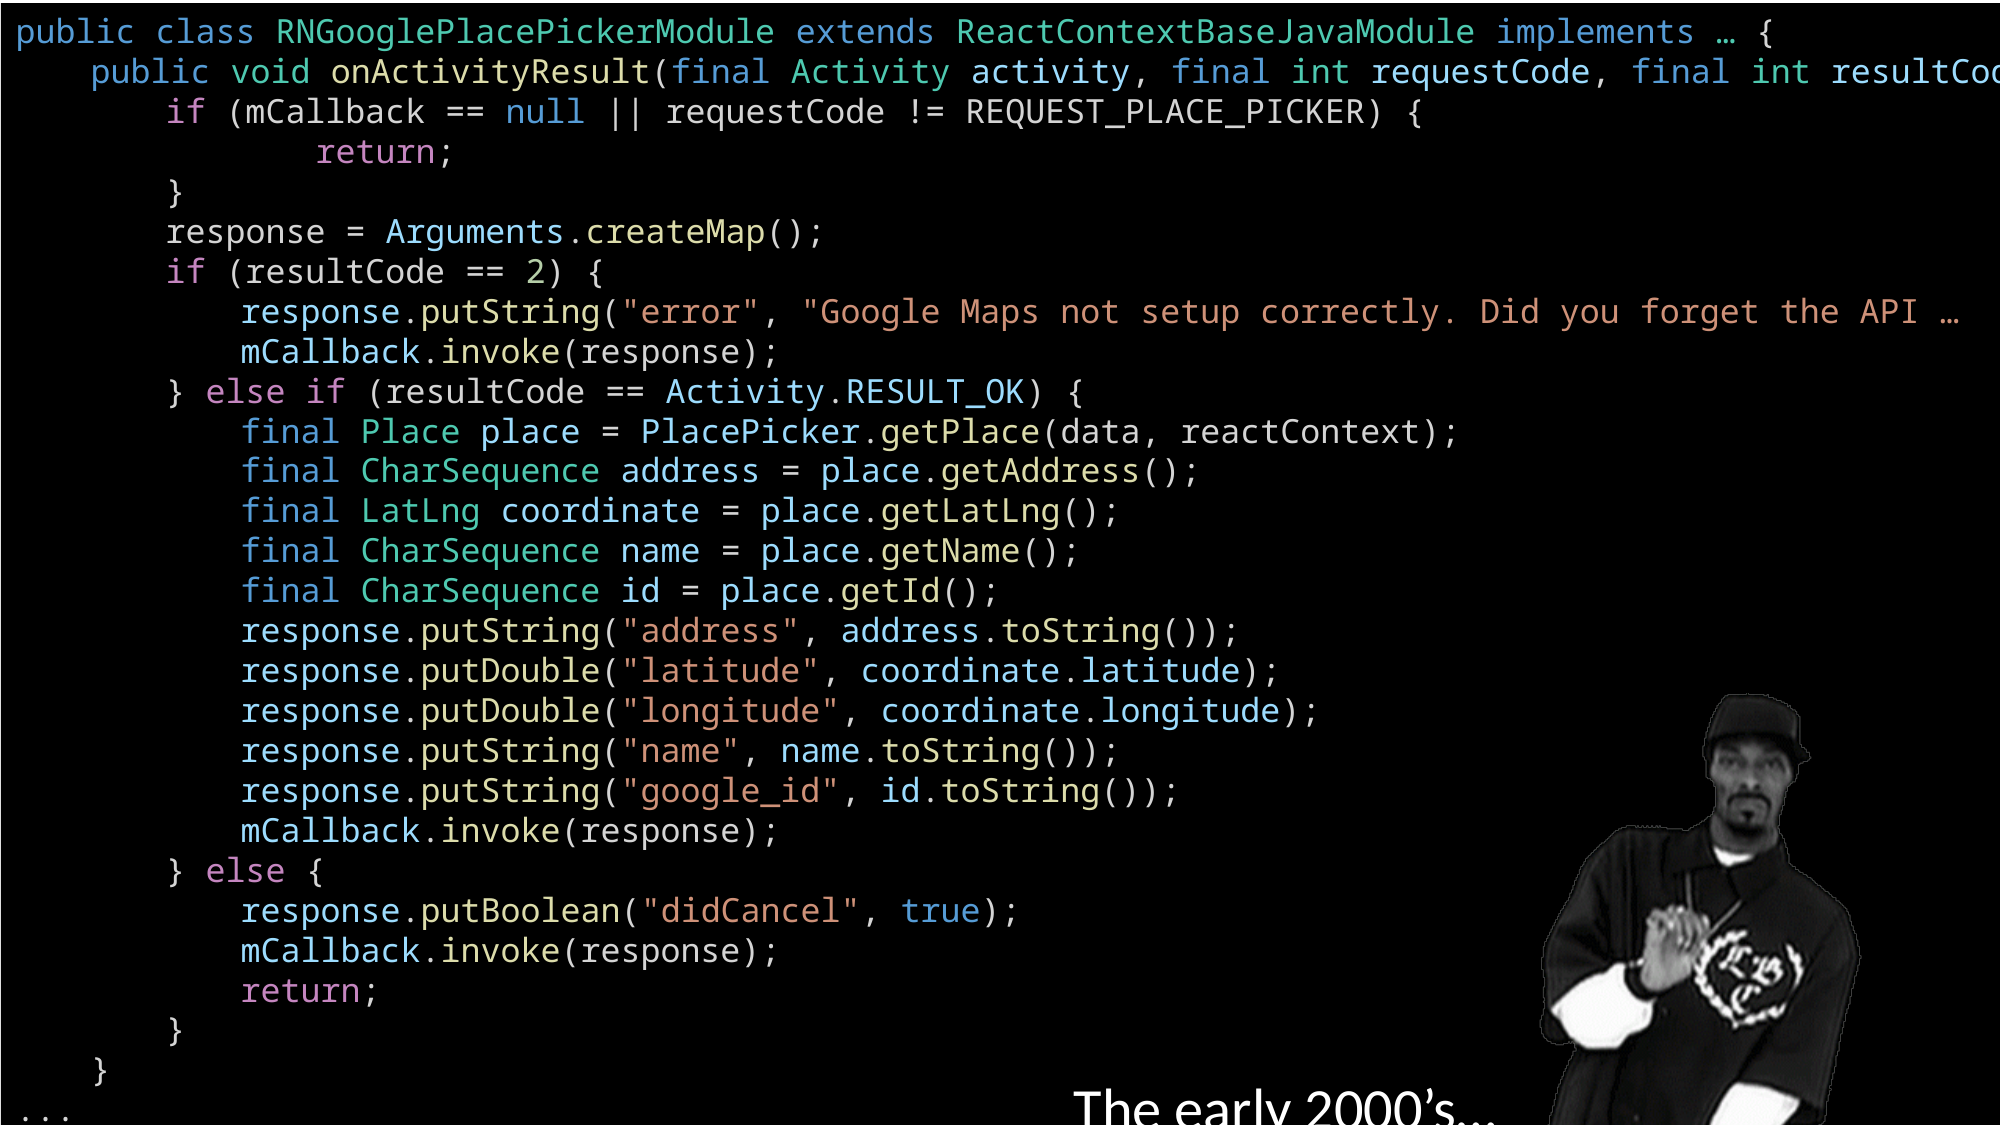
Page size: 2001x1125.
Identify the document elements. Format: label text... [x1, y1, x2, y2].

text_box public class RNGooglePlacePickerModule extends ReactContextBaseJavaModule implements … { public void onActivityResult(final Activity activity, final int requestCode, final int resultCode, …) { if (mCallback == null || requestCode != REQUEST_PLACE_PICKER) { return; } response = Arguments.createMap(); if (resultCode == 2) { response.putString("error", "Google Maps not setup correctly. Did you forget the API … mCallback.invoke(response); } else if (resultCode == Activity.RESULT_OK) { final Place place = PlacePicker.getPlace(data, reactContext); final CharSequence address = place.getAddress(); final LatLng coordinate = place.getLatLng(); final CharSequence name = place.getName(); final CharSequence id = place.getId(); response.putString("address", address.toString()); response.putDouble("latitude", coordinate.latitude); response.putDouble("longitude", coordinate.longitude); response.putString("name", name.toString()); response.putString("google_id", id.toString()); mCallback.invoke(response); } else { response.putBoolean("didCancel", true); mCallback.invoke(response); return; } } ... [0, 3, 2000, 1125]
text_box The early 2000’s… [1059, 1063, 1448, 1125]
picture [1448, 692, 1902, 1125]
